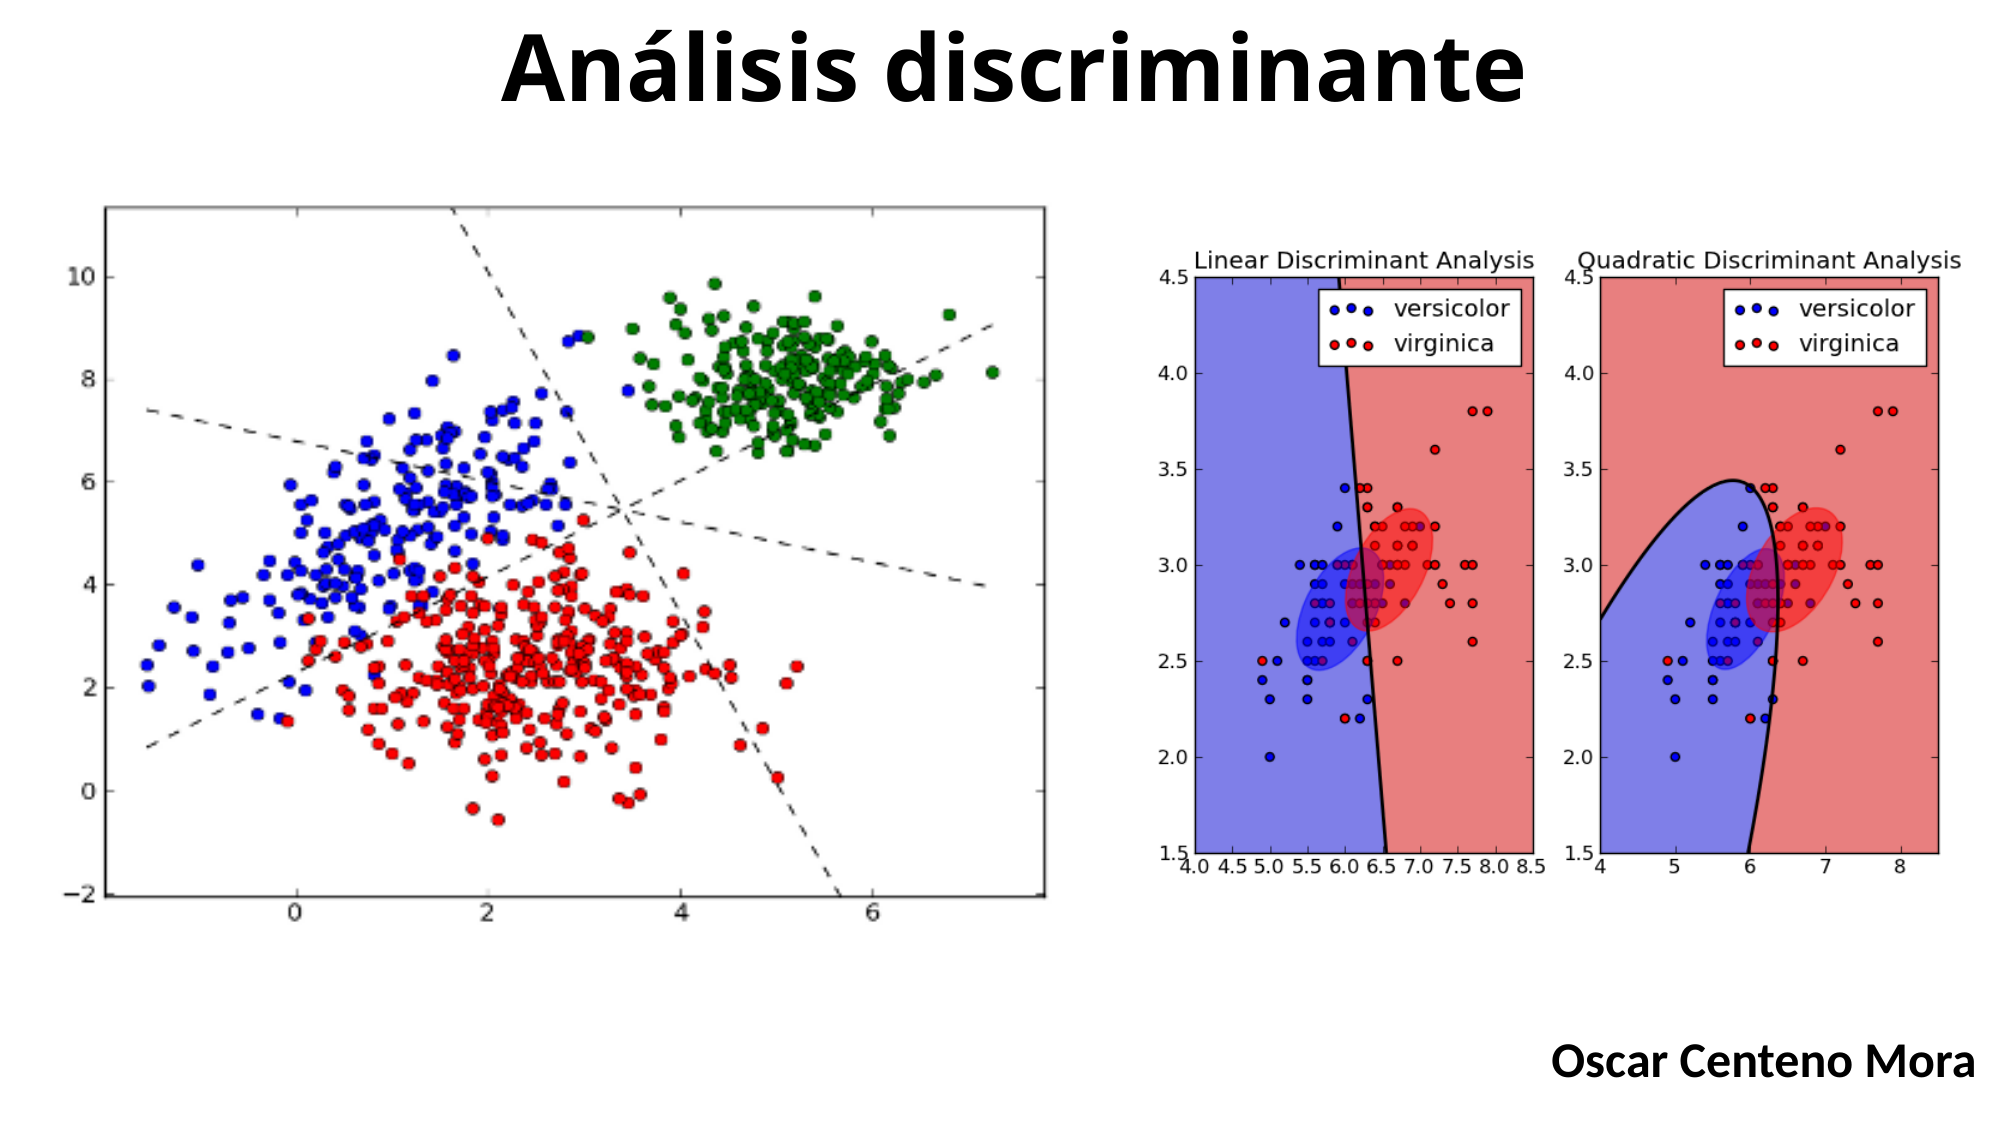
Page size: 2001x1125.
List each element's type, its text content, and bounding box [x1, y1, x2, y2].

picture [1152, 244, 1966, 885]
title Análisis discriminante [82, 12, 1948, 129]
subtitle Oscar Centeno Mora [491, 1026, 1992, 1117]
picture [56, 195, 1063, 935]
